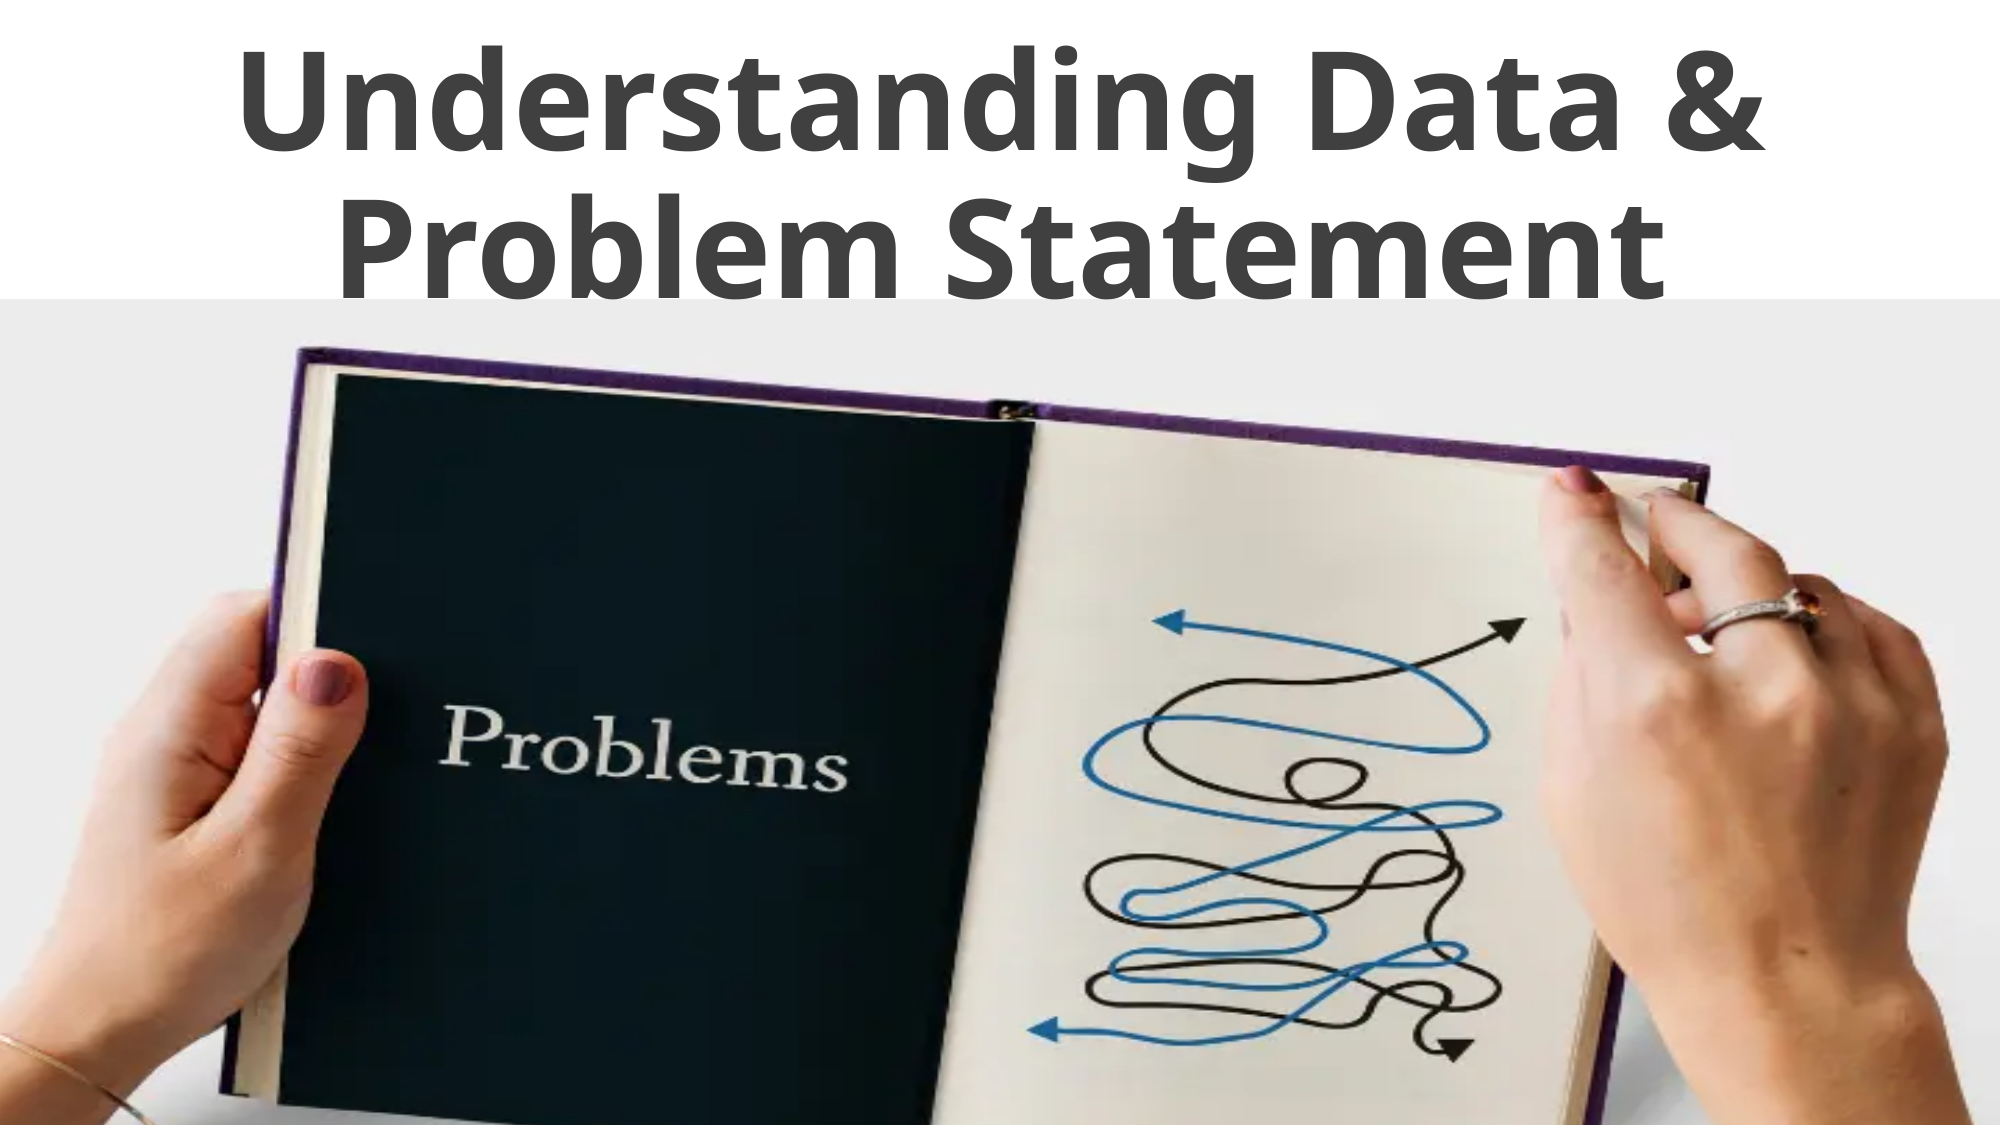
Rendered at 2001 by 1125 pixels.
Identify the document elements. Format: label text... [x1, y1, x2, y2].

picture [0, 299, 2000, 1125]
title Understanding Data & Problem Statement [142, 0, 1858, 299]
